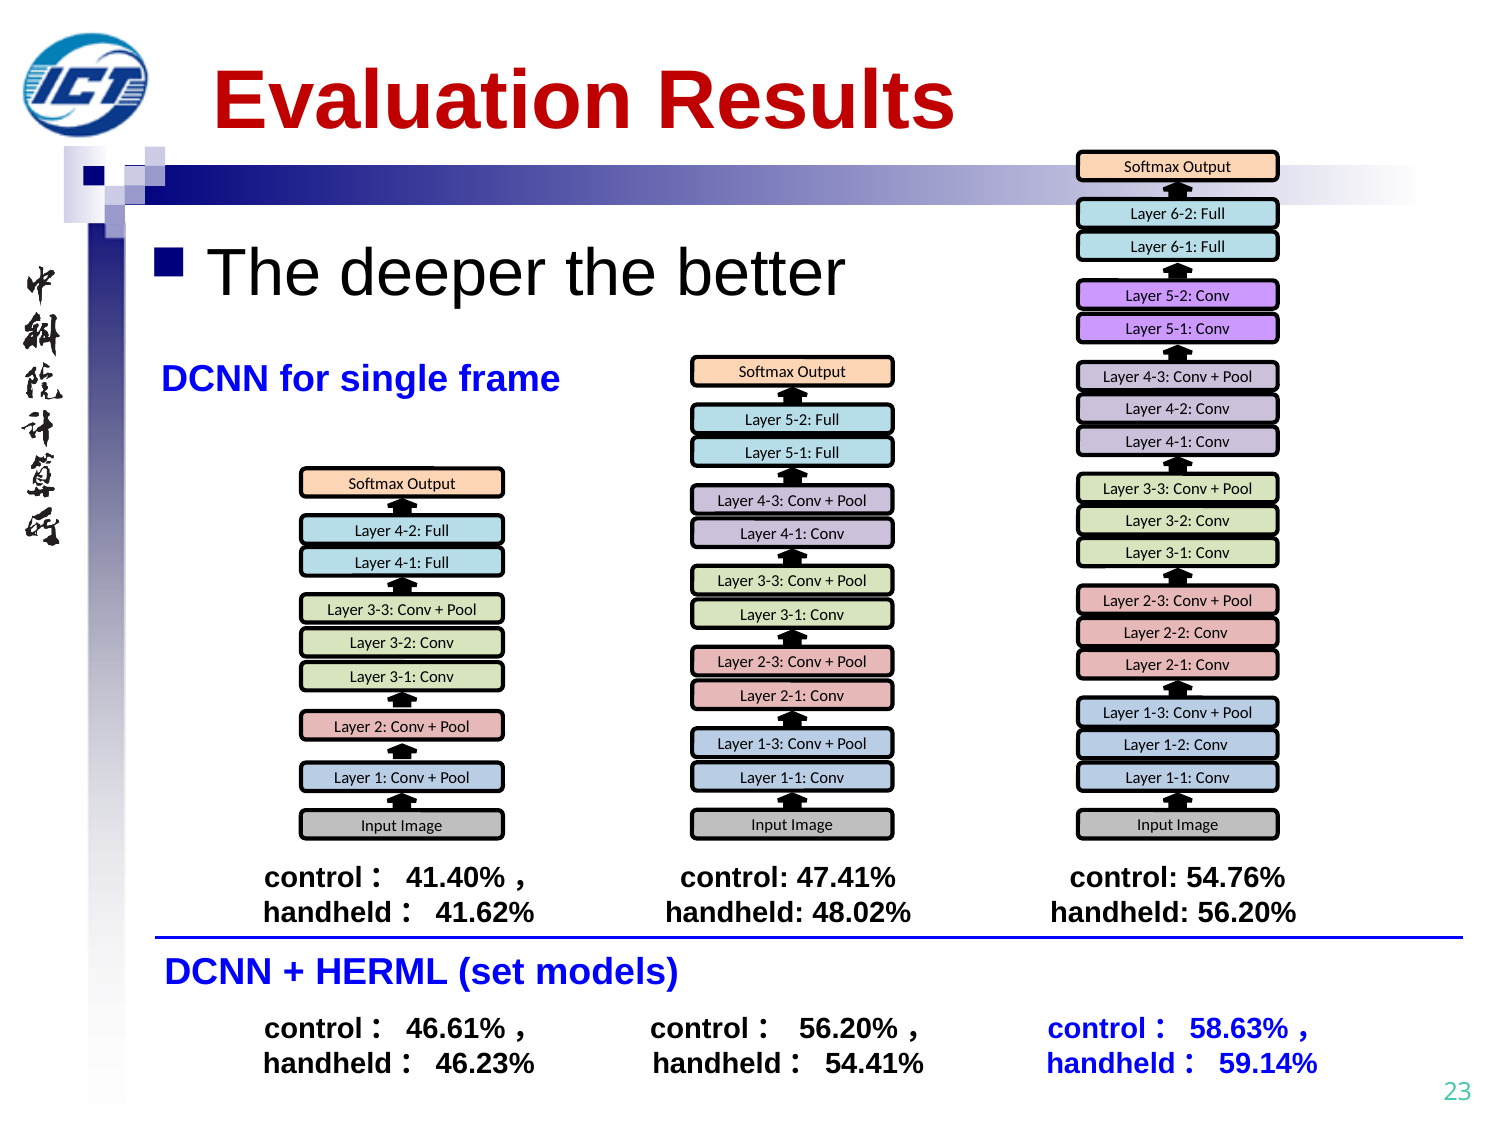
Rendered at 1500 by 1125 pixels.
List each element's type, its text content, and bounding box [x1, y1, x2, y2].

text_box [1077, 151, 1278, 839]
text_box DCNN + HERML (set models) [149, 939, 694, 1000]
text_box control: 47.41% handheld: 48.02% [650, 850, 935, 936]
text_box control：58.63%， handheld：59.14% [1031, 1002, 1342, 1087]
slide_number 23 [1136, 1073, 1488, 1118]
picture [13, 31, 158, 147]
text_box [691, 356, 893, 839]
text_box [300, 468, 504, 839]
list The deeper the better [135, 220, 1426, 1058]
text_box control： 56.20%， handheld：54.41% [635, 1002, 950, 1087]
picture [21, 265, 63, 546]
title Evaluation Results [197, 40, 1488, 150]
text_box control：46.61%， handheld：46.23% [248, 1002, 558, 1087]
picture [87, 221, 126, 1120]
text_box control：41.40%， handheld：41.62% [248, 850, 558, 936]
text_box DCNN for single frame [146, 346, 576, 407]
text_box control: 54.76% handheld: 56.20% [1035, 850, 1321, 936]
